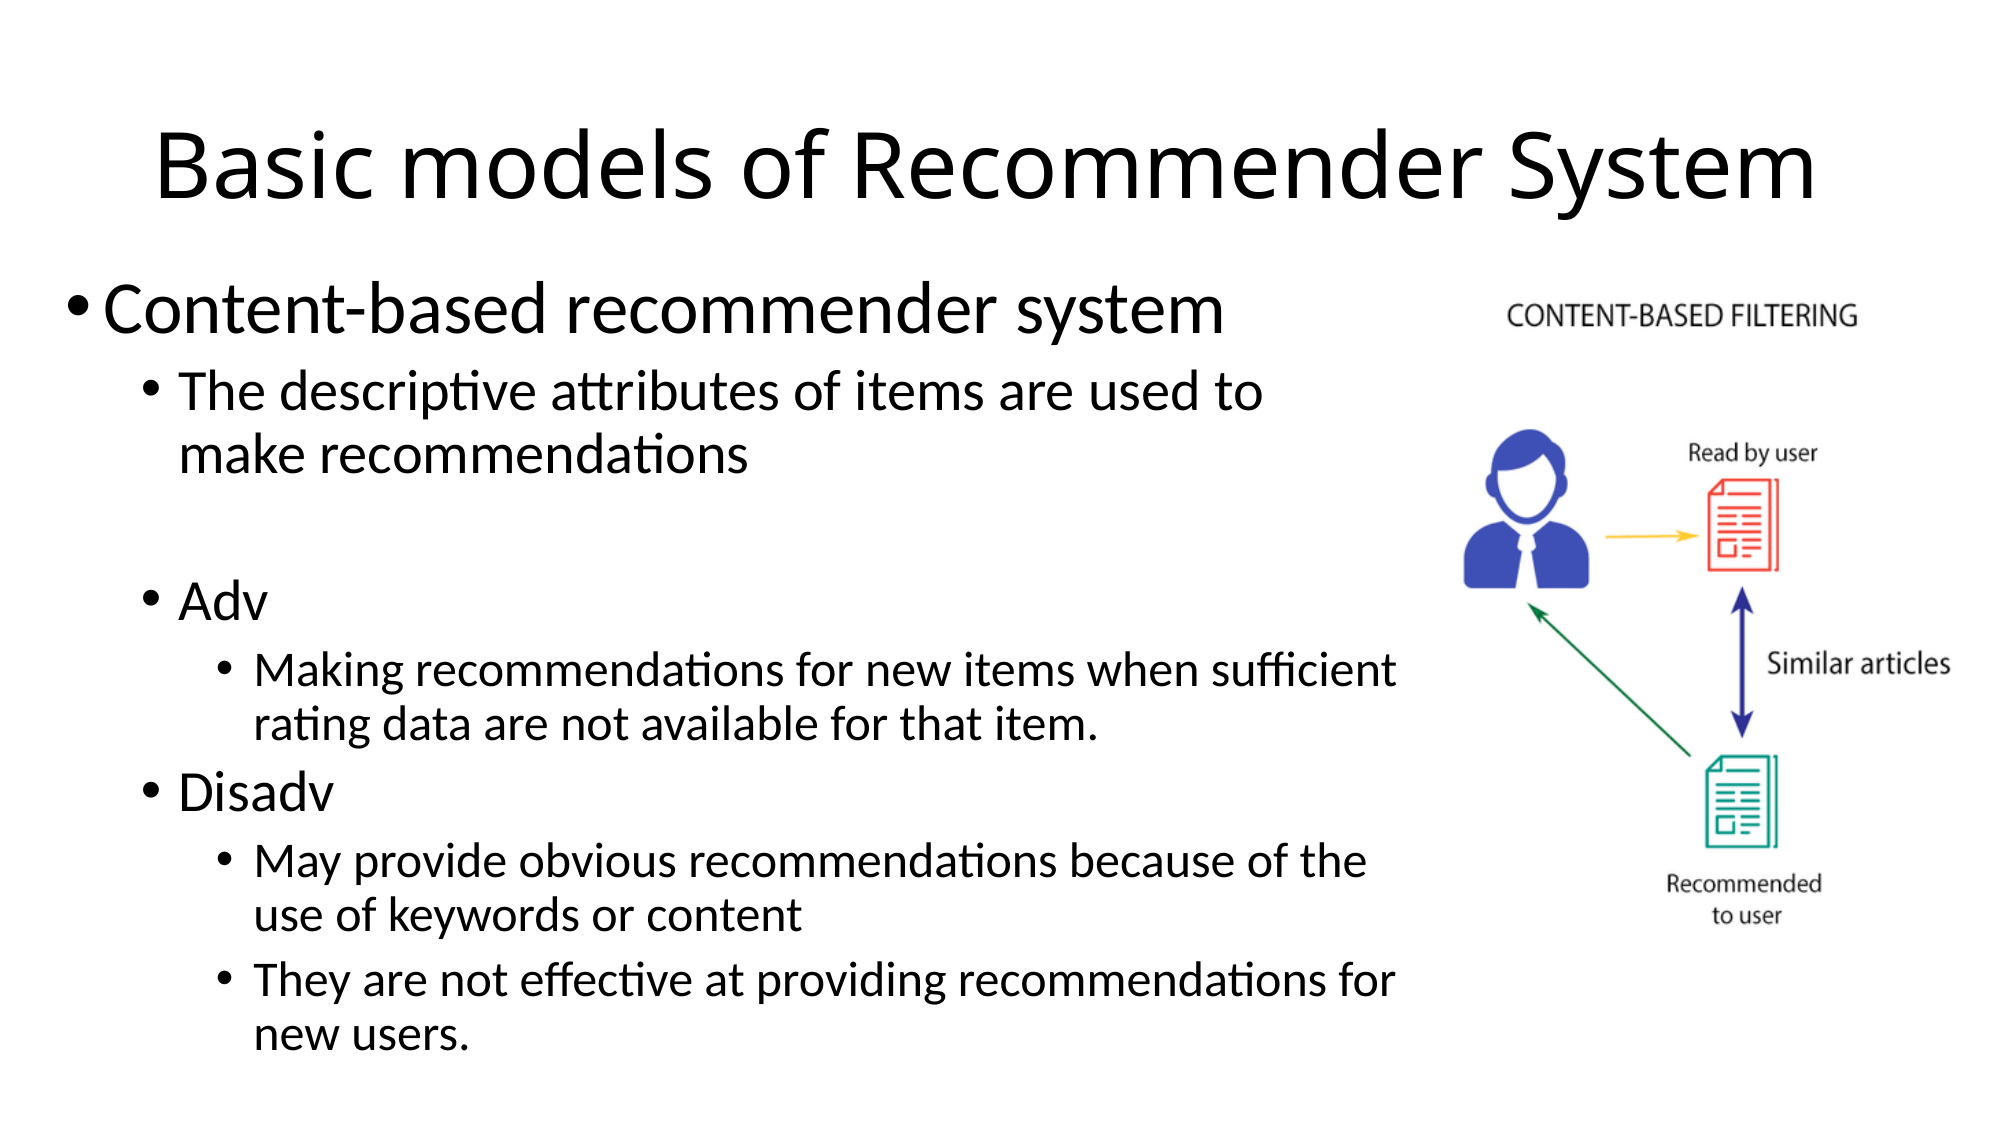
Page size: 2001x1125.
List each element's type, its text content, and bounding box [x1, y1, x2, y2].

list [1400, 277, 1975, 992]
text_box Content-based recommender system The descriptive attributes of items are used to make recommendations Adv Making recommendations for new items when sufficient rating data are not available for that item. Disadv May provide obvious recommendations because of the use of keywords or content They are not effective at providing recommendations for new users. [50, 261, 1417, 1014]
title Basic models of Recommender System [137, 59, 1863, 277]
